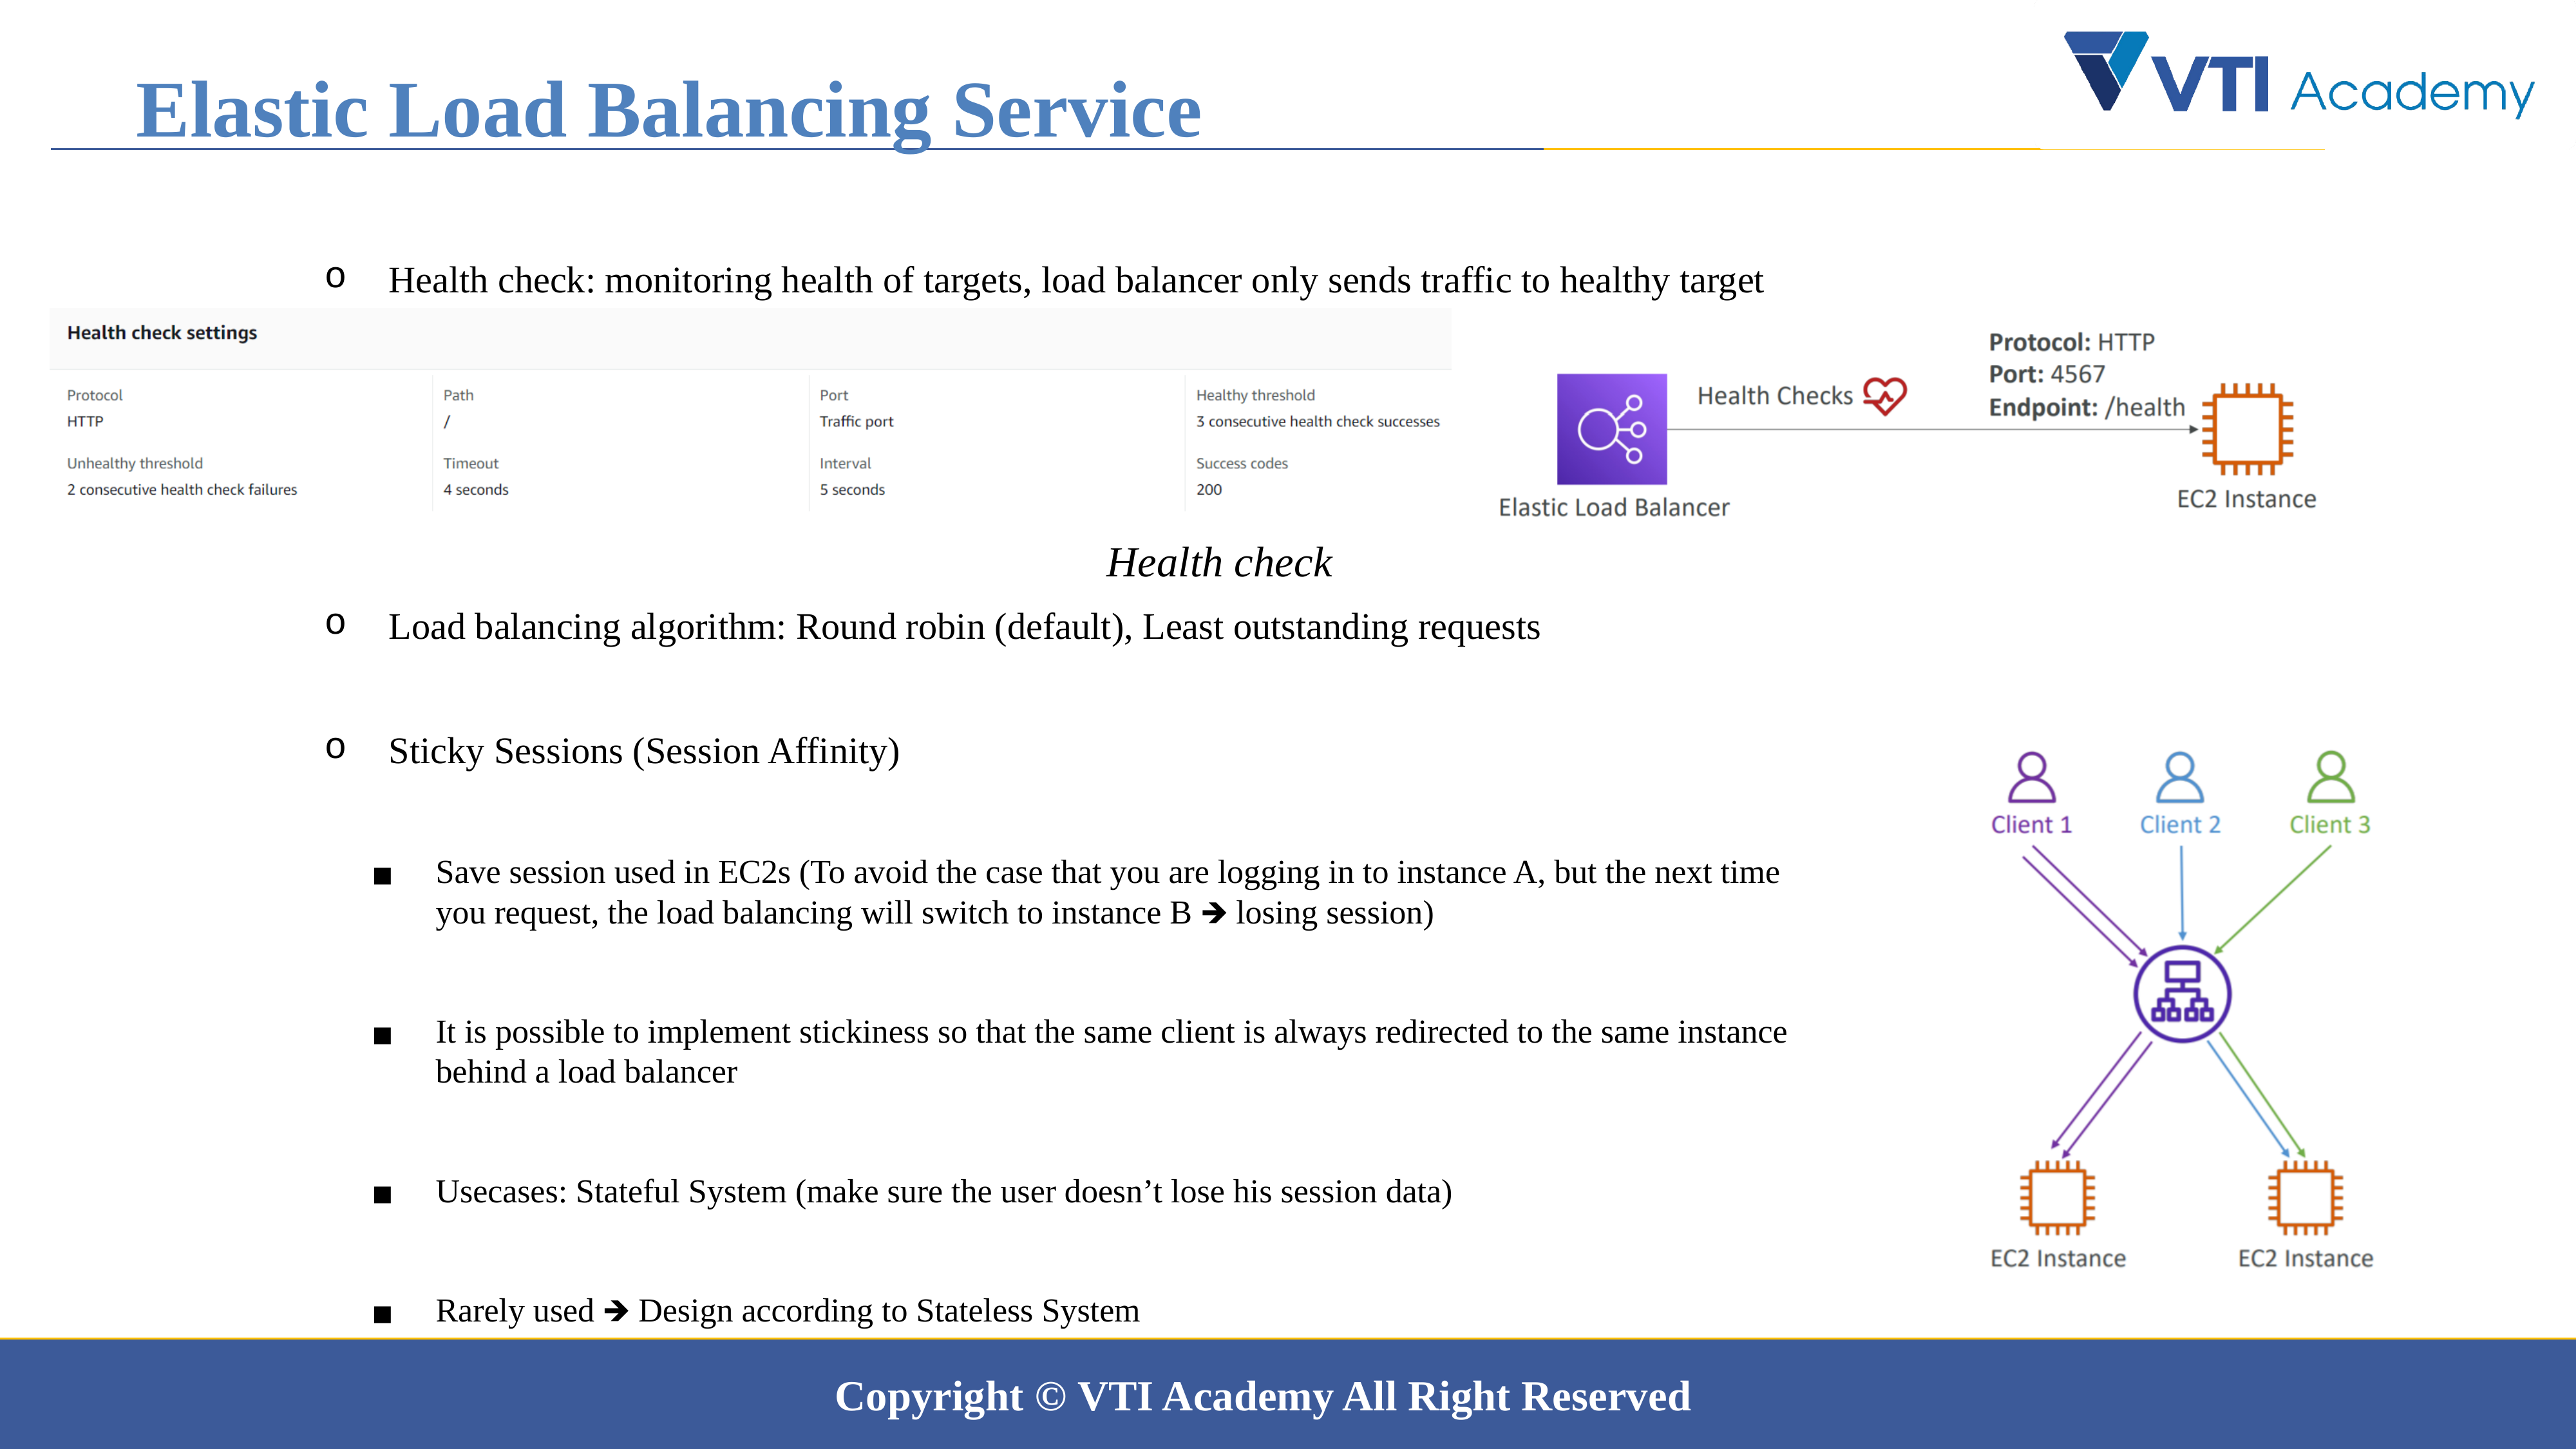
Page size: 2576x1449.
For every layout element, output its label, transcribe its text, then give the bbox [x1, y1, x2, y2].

picture [2034, 0, 2576, 149]
picture [1491, 319, 2324, 521]
text_box Elastic Load Balancing Service [126, 60, 1352, 149]
text_box Health check: monitoring health of targets, load balancer only sends traffic to healthy target [126, 250, 2017, 356]
text_box Health check [1025, 528, 1366, 591]
picture [1979, 730, 2386, 1280]
text_box Load balancing algorithm: Round robin (default), Least outstanding requests Sticky Sessions (Session Affinity) Save session used in EC2s (To avoid the case that you are logging in to instance A, but the next time you request, the load balancing will switch to instance B 🡺 losing session) It is possible to implement stickiness so that the same client is always redirected to the same instance behind a load balancer Usecases: Stateful System (make sure the user doesn’t lose his session data) Rarely used 🡺 Design according to Stateless System [126, 596, 1833, 1336]
picture [50, 308, 1452, 521]
